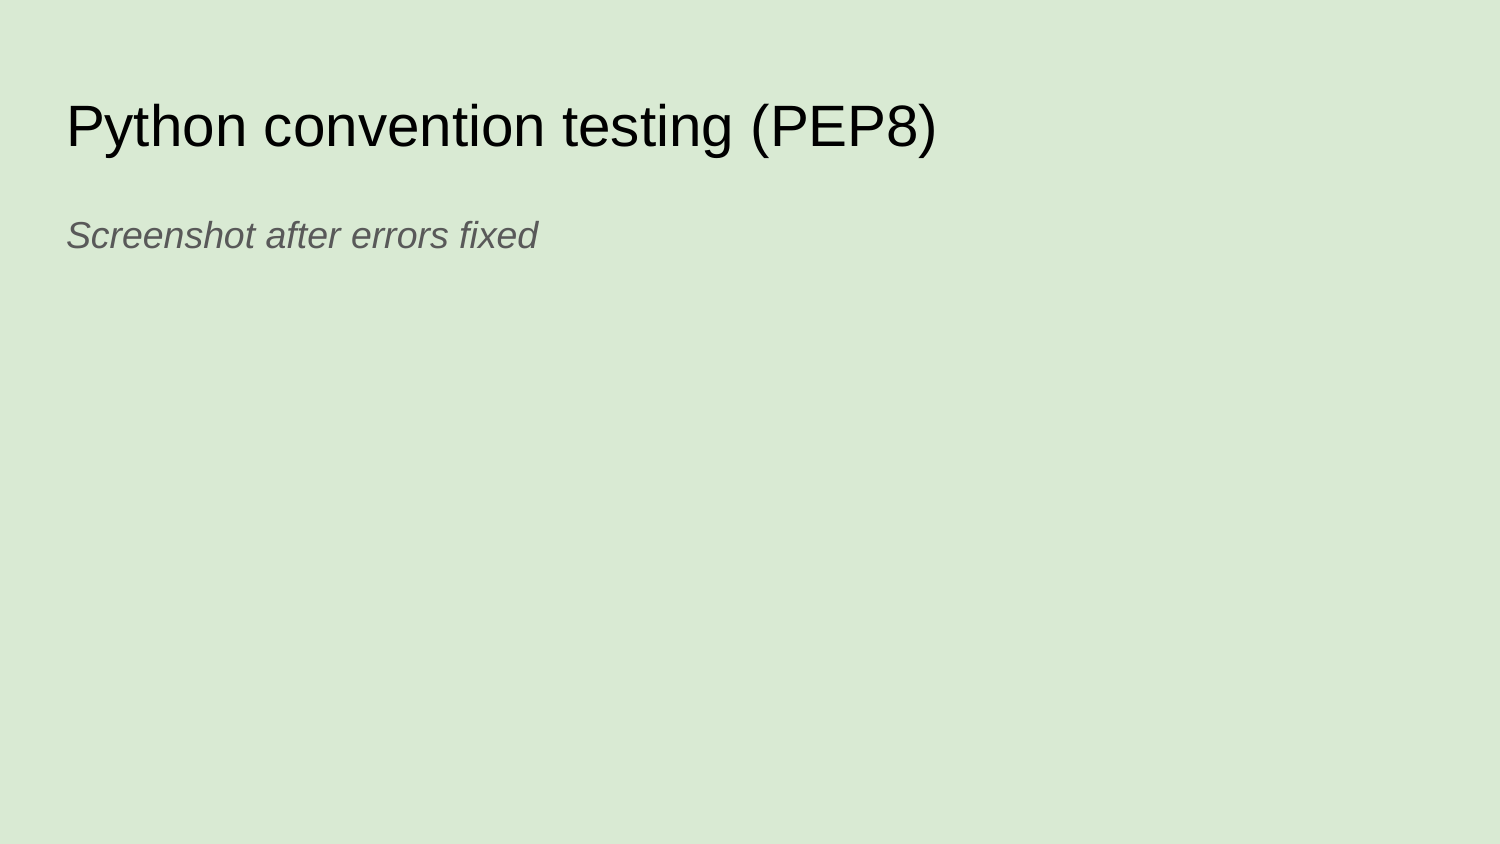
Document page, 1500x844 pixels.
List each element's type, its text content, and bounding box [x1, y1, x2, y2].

title Python convention testing (PEP8) [51, 72, 1449, 167]
list Screenshot after errors fixed [51, 189, 1440, 803]
